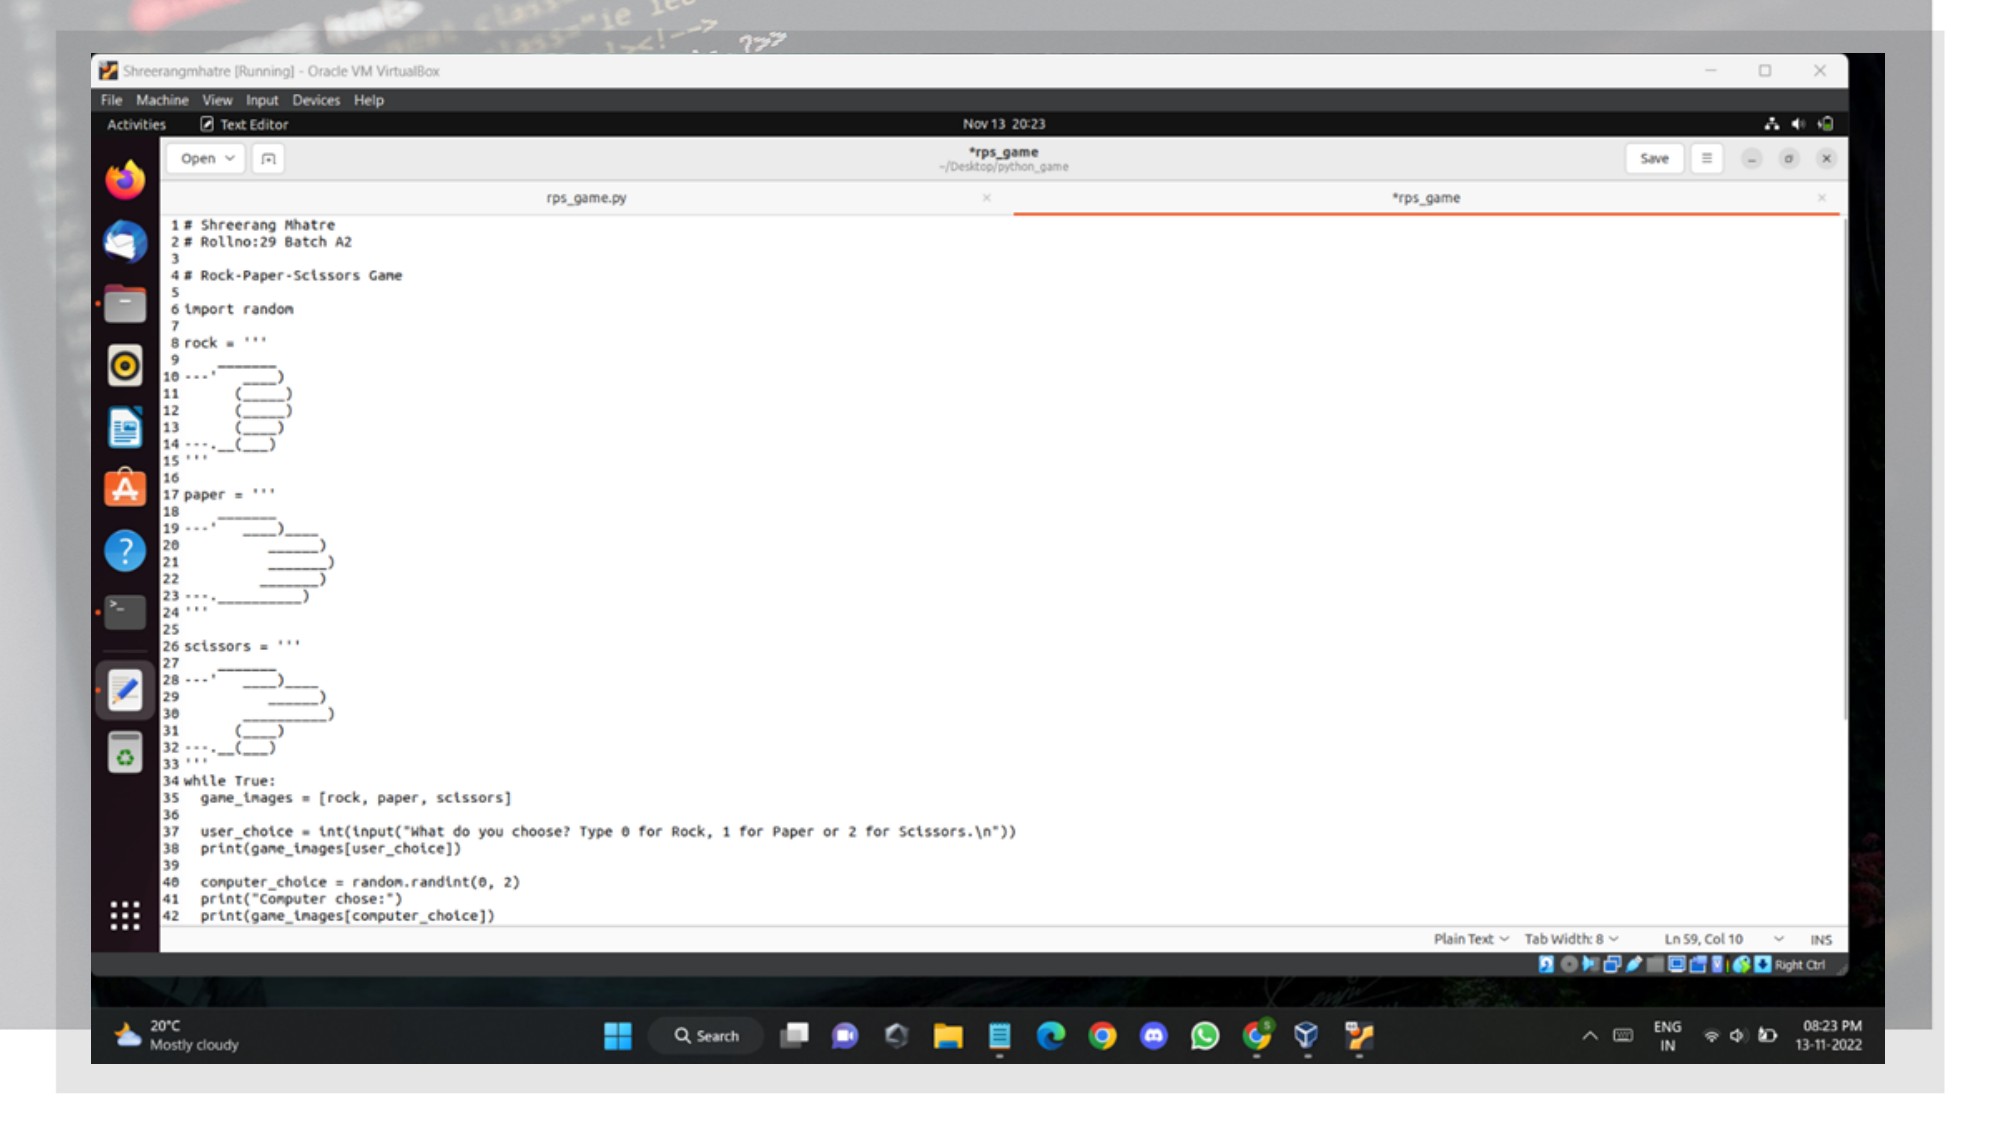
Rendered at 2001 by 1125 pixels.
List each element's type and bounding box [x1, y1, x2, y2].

list [91, 53, 1885, 1064]
picture [0, 0, 2001, 1125]
